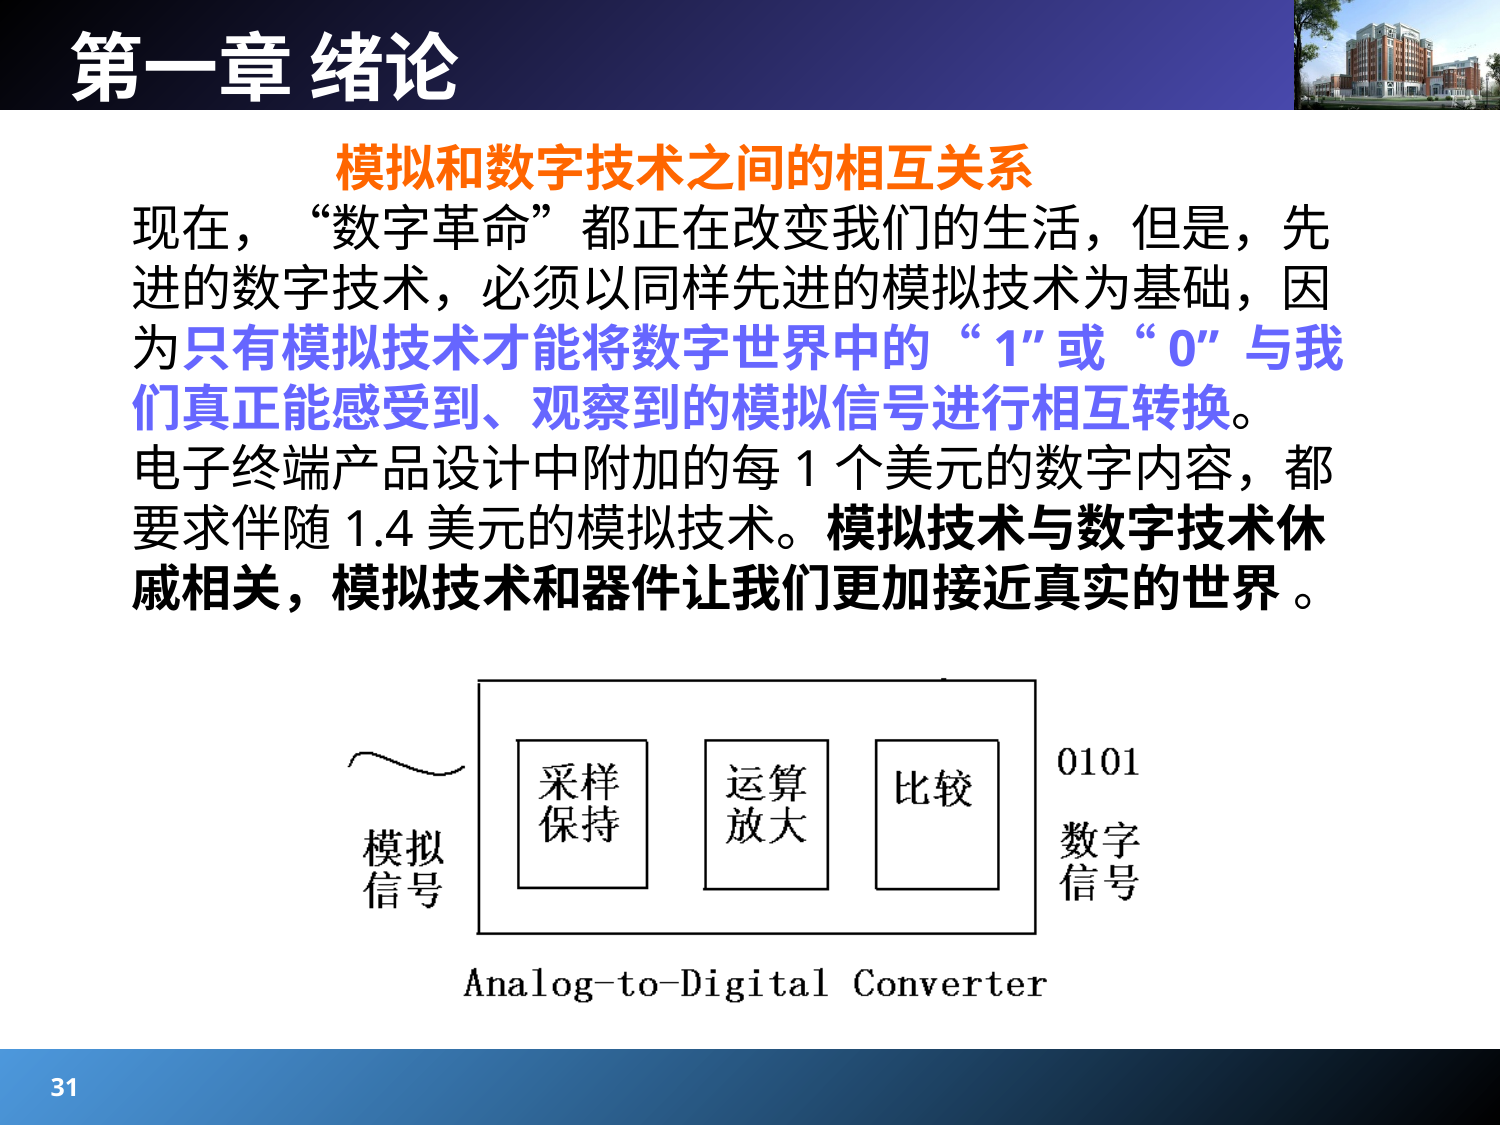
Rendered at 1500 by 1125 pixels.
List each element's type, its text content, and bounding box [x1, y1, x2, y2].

title 第一章 绪论 [53, 1, 1010, 129]
picture [339, 620, 1159, 1019]
text_box 模拟和数字技术之间的相互关系 现在，“数字革命”都正在改变我们的生活，但是，先 进的数字技术，必须以同样先进的模拟技术为基础，因 为只有模拟技术才能将数字世界中的“1”或“0” 与我 们真正能感受到、观察到的模拟信号进行相互转换。 电子终端产品设计中附加的每1个美元的数字内容，都 要求伴随1.4美元的模拟技术。模拟技术与数字技术休 戚相关，模拟技术和器件让我们更加接近真实的世界 。 [117, 128, 1395, 624]
picture [1294, 0, 1500, 110]
